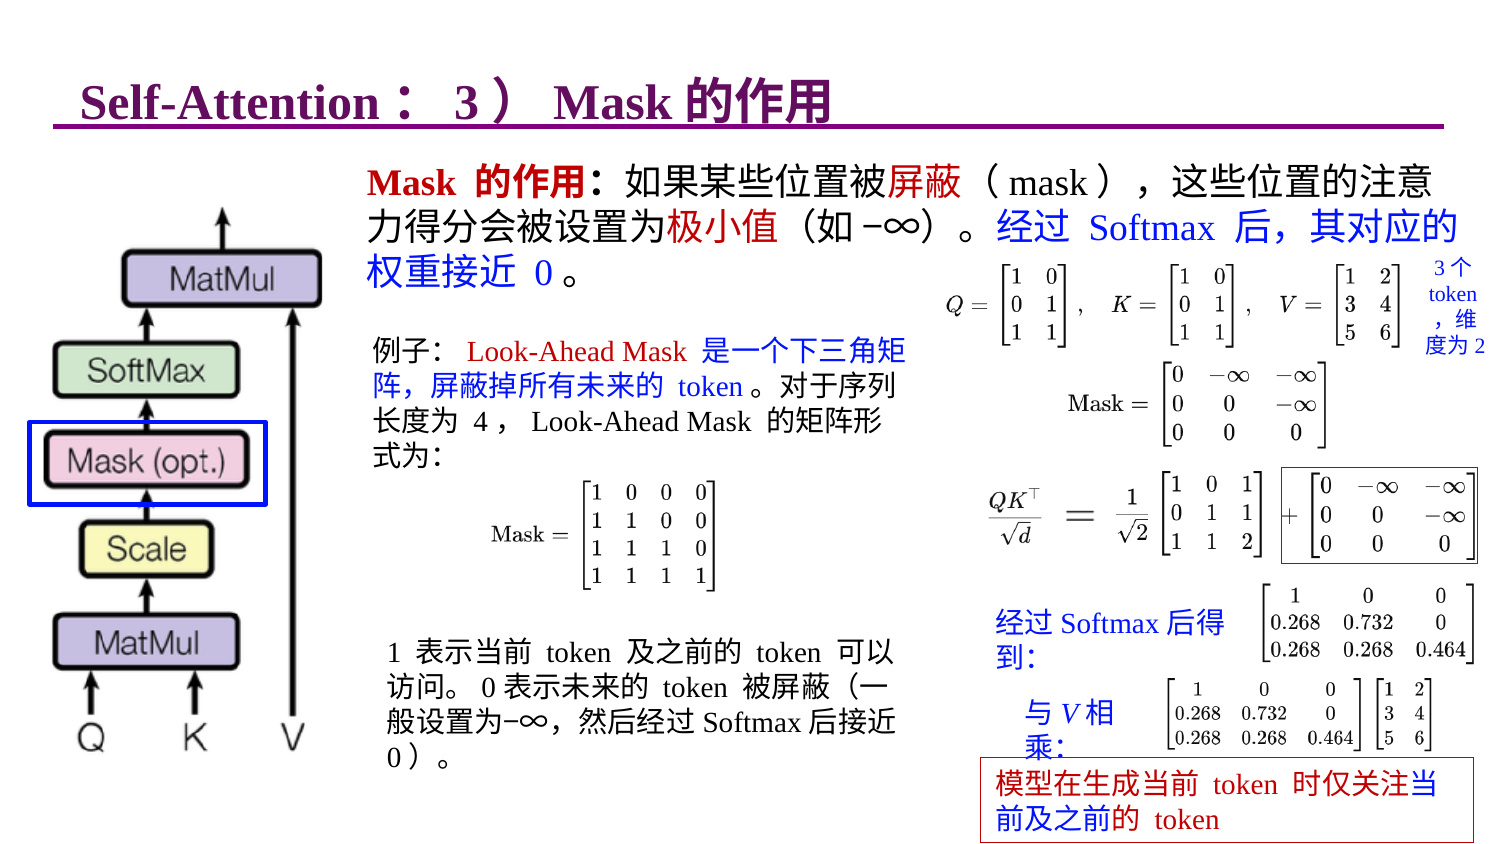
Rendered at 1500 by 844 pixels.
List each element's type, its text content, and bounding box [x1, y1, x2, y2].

picture [985, 484, 1044, 547]
text_box 1 表示当前 token 及之前的 token 可以访问。0表示未来的 token 被屏蔽（一般设置为−∞，然后经过Softmax后接近0）。 [372, 626, 913, 781]
picture [945, 257, 1405, 353]
picture [1162, 573, 1478, 755]
text_box Self-Attention：3）Mask的作用 [64, 31, 1247, 137]
text_box Mask 的作用：如果某些位置被屏蔽（mask），这些位置的注意力得分会被设置为极小值（如 −∞）。经过 Softmax 后，其对应的权重接近 0。 [352, 150, 1480, 300]
picture [19, 173, 356, 783]
text_box 例子：Look-Ahead Mask 是一个下三角矩阵，屏蔽掉所有未来的 token。对于序列长度为 4，Look-Ahead Mask 的矩阵形式为： [360, 325, 928, 480]
text_box 3个token，维度为2 [1408, 245, 1500, 366]
picture [1058, 494, 1101, 537]
picture [1065, 357, 1329, 452]
picture [1115, 467, 1267, 560]
text_box 经过Softmax后得到： [980, 596, 1252, 682]
picture [1281, 466, 1478, 565]
text_box 模型在生成当前 token 时仅关注当前及之前的 token [980, 757, 1474, 843]
picture [489, 476, 717, 597]
text_box 与V相乘： [1009, 686, 1148, 757]
